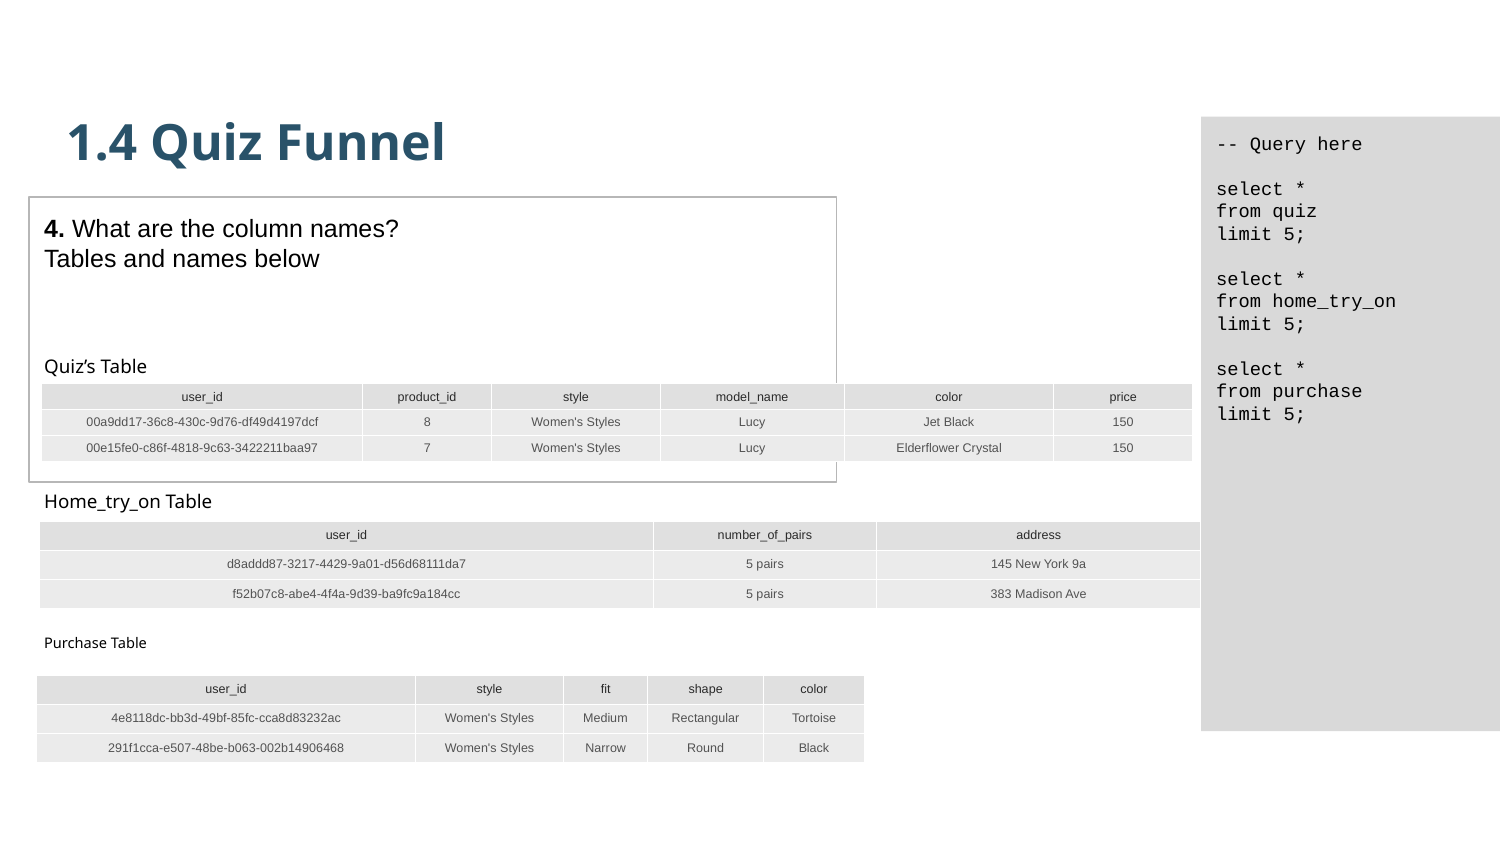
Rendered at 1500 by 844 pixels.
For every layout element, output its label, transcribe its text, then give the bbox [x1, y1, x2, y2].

table_cell 291f1cca-e507-48be-b063-002b14906468 [37, 734, 415, 762]
table_cell 00e15fe0-c86f-4818-9c63-3422211baa97 [42, 436, 362, 461]
table_cell 145 New York 9a [877, 551, 1200, 579]
table_cell 5 pairs [654, 580, 876, 608]
table_cell Women's Styles [416, 705, 563, 733]
table_cell Jet Black [845, 410, 1053, 435]
table_cell 150 [1054, 436, 1192, 461]
table_cell 4e8118dc-bb3d-49bf-85fc-cca8d83232ac [37, 705, 415, 733]
text_box 4. What are the column names? Tables and names below Quiz’s Table Home_try_on Table Purchase Table [29, 197, 837, 483]
table_header user_id [40, 522, 653, 550]
table_cell Lucy [661, 410, 844, 435]
table_cell Rectangular [648, 705, 763, 733]
table_header fit [564, 676, 647, 704]
table_cell Black [764, 734, 864, 762]
table_header product_id [363, 384, 491, 409]
table_cell Lucy [661, 436, 844, 461]
table_cell Women's Styles [492, 410, 660, 435]
table_cell 383 Madison Ave [877, 580, 1200, 608]
table_header color [764, 676, 864, 704]
table_header style [492, 384, 660, 409]
text_box -- Query here select * from quiz limit 5; select * from home_try_on limit 5; select * from purchase limit 5; [1201, 116, 1500, 732]
table_cell Tortoise [764, 705, 864, 733]
table_header shape [648, 676, 763, 704]
table_header price [1054, 384, 1192, 409]
table_header address [877, 522, 1200, 550]
table_cell 8 [363, 410, 491, 435]
table_header user_id [42, 384, 362, 409]
table_cell 00a9dd17-36c8-430c-9d76-df49d4197dcf [42, 410, 362, 435]
table_cell d8addd87-3217-4429-9a01-d56d68111da7 [40, 551, 653, 579]
table_cell 5 pairs [654, 551, 876, 579]
table_cell Women's Styles [416, 734, 563, 762]
table_cell Medium [564, 705, 647, 733]
table_cell Narrow [564, 734, 647, 762]
table_cell 150 [1054, 410, 1192, 435]
text_box 1.4 Quiz Funnel [51, 48, 1449, 186]
table_header model_name [661, 384, 844, 409]
table_header color [845, 384, 1053, 409]
table_header user_id [37, 676, 415, 704]
table_cell Elderflower Crystal [845, 436, 1053, 461]
table_cell f52b07c8-abe4-4f4a-9d39-ba9fc9a184cc [40, 580, 653, 608]
table_cell Round [648, 734, 763, 762]
table_cell Women's Styles [492, 436, 660, 461]
table_cell 7 [363, 436, 491, 461]
table_header style [416, 676, 563, 704]
table_header number_of_pairs [654, 522, 876, 550]
